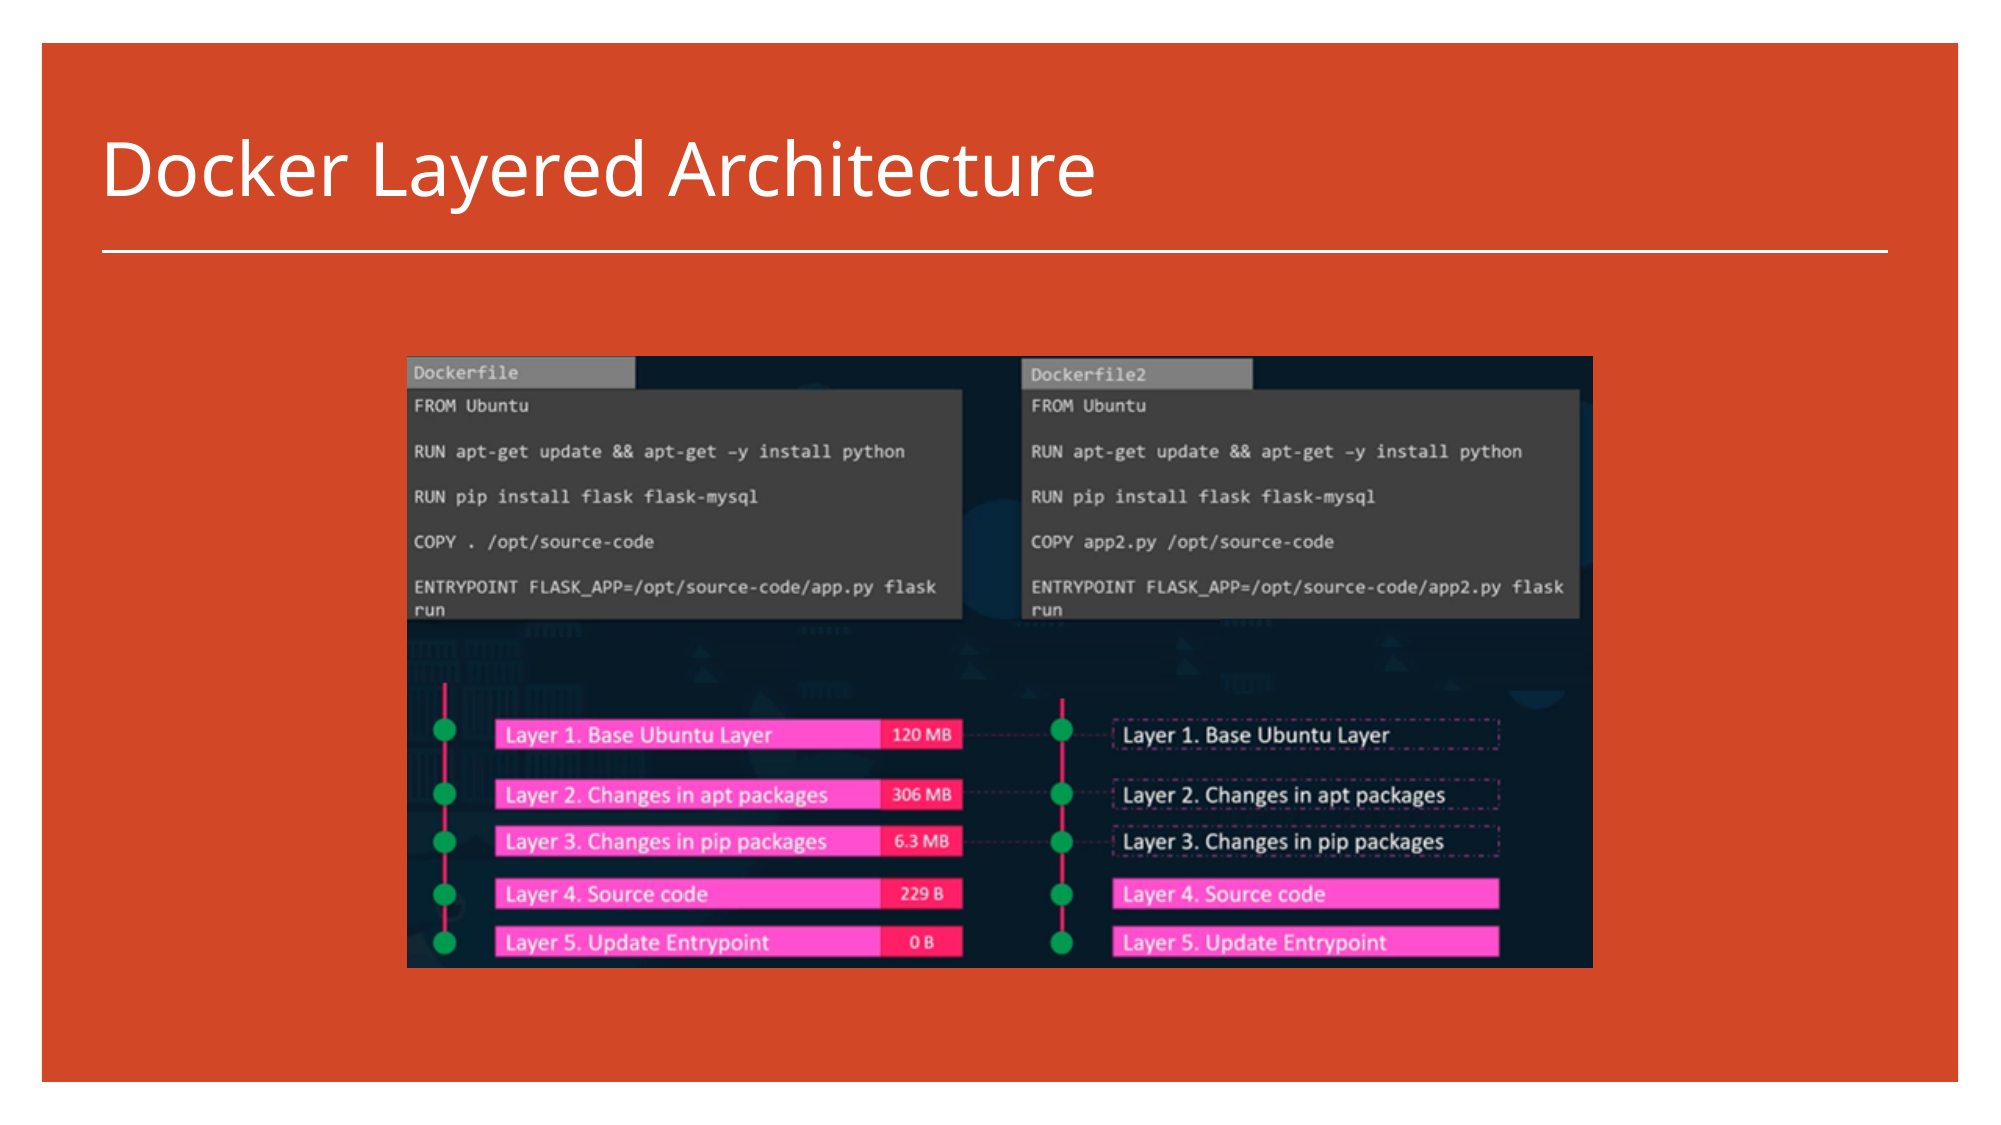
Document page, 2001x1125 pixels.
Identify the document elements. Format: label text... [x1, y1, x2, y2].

picture [407, 356, 1593, 968]
title Docker Layered Architecture [85, 113, 1214, 219]
